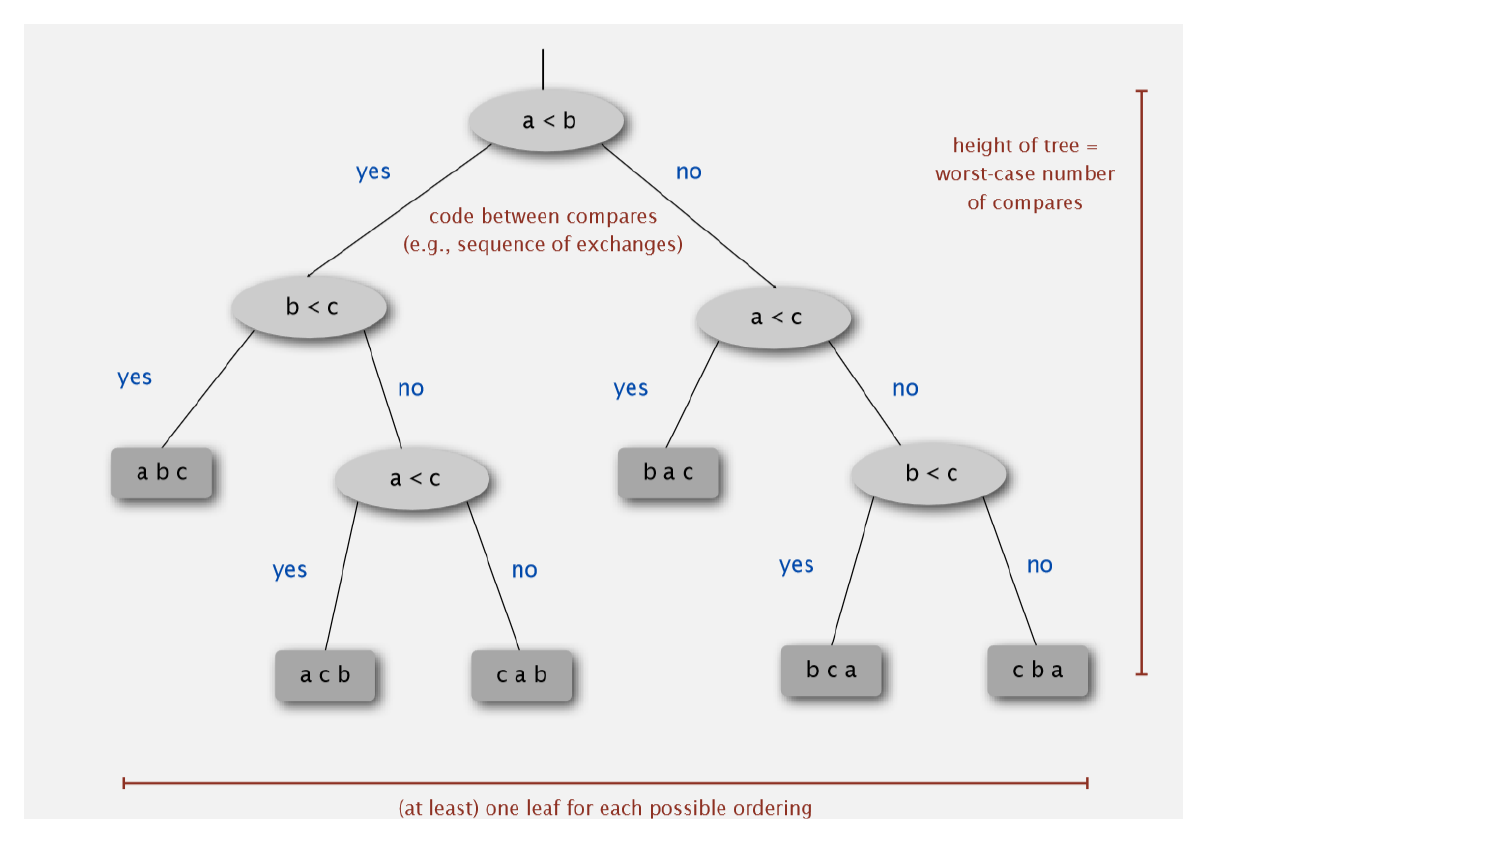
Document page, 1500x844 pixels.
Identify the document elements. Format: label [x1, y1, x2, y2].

picture [24, 24, 1183, 819]
